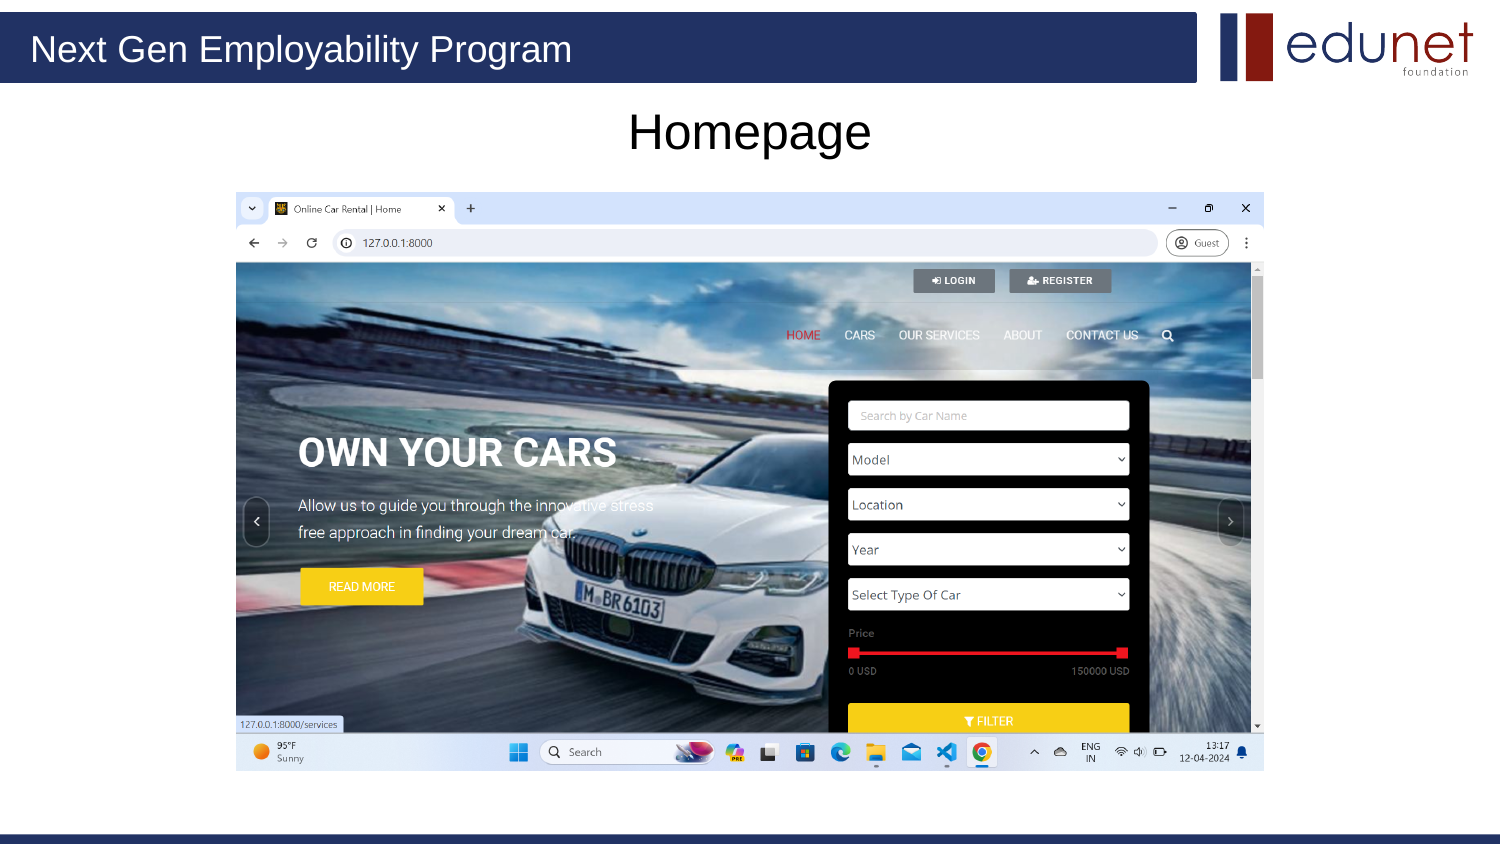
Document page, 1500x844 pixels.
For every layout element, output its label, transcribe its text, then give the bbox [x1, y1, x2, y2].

picture [1279, 14, 1482, 83]
picture [235, 192, 1264, 772]
title Homepage [25, 100, 1475, 175]
